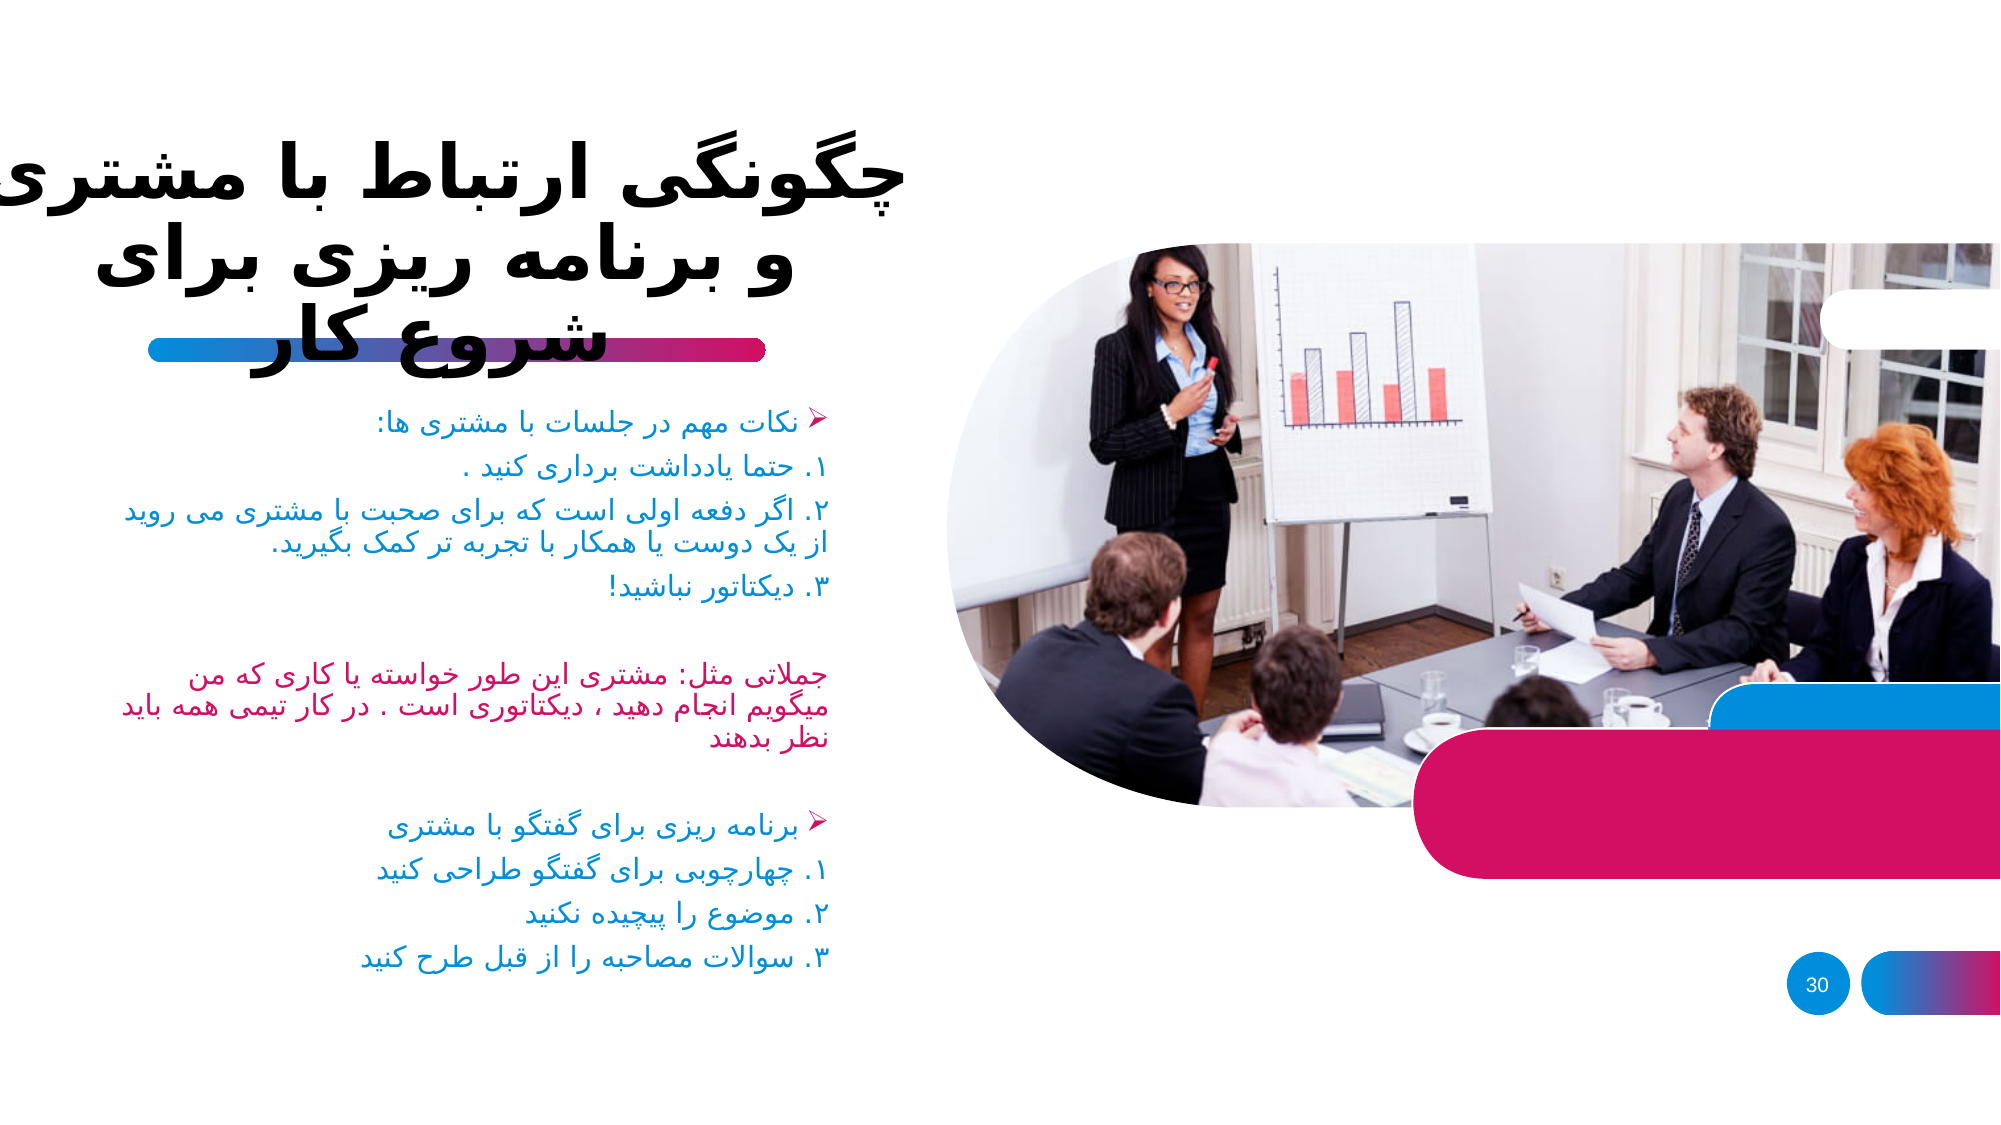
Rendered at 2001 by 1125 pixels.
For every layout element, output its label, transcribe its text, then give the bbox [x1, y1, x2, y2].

list نکات مهم در جلسات با مشتری ها: ۱. حتما یادداشت برداری کنید . ۲. اگر دفعه اولی است که برای صحبت با مشتری می روید از یک دوست یا همکار با تجربه تر کمک بگیرید. ۳. دیکتاتور نباشید! جملاتی مثل: مشتری این طور خواسته یا کاری که من میگویم انجام دهید ، دیکتاتوری است . در کار تیمی همه باید نظر بدهند برنامه ریزی برای گفتگو با مشتری ۱. چهارچوبی برای گفتگو طراحی کنید ۲. موضوع را پیچیده نکنید ۳. سوالات مصاحبه را از قبل طرح کنید [98, 399, 845, 1055]
title چگونگی ارتباط با مشتری و برنامه ریزی برای شروع کار [0, 191, 930, 320]
picture [946, 243, 2001, 808]
slide_number 30 [1772, 954, 1863, 1015]
